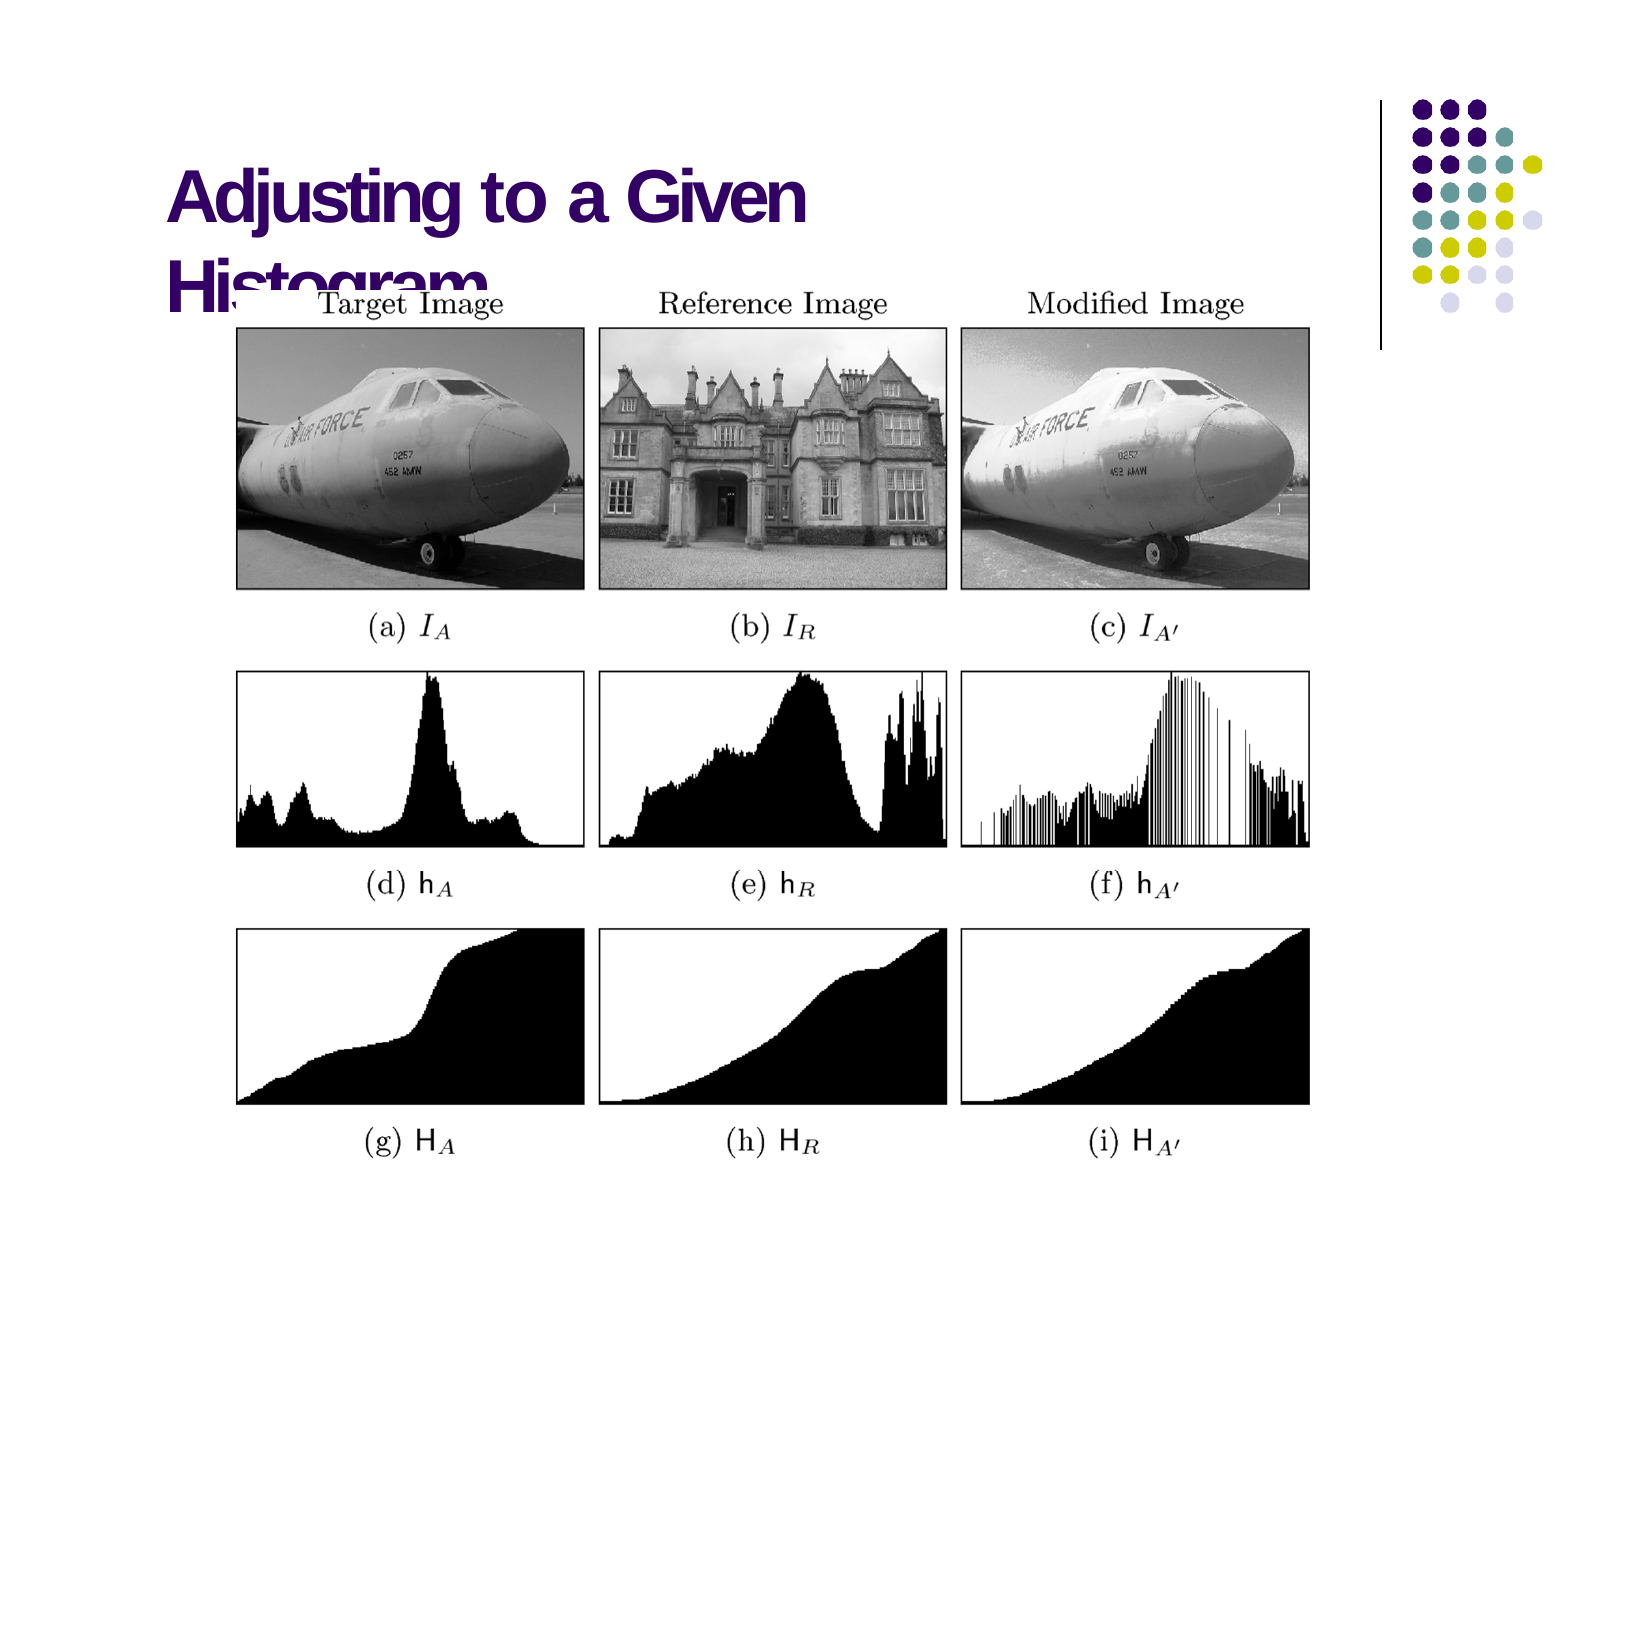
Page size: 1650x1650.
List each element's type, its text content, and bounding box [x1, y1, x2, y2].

picture [1412, 99, 1433, 120]
picture [1495, 237, 1514, 258]
picture [1440, 155, 1460, 174]
picture [1467, 99, 1487, 120]
picture [1467, 237, 1487, 258]
picture [1467, 182, 1487, 203]
picture [1440, 265, 1460, 284]
picture [1495, 292, 1514, 313]
picture [1412, 265, 1433, 284]
title Adjusting to a Given Histogram [163, 145, 1137, 424]
picture [1412, 210, 1433, 230]
picture [1467, 155, 1487, 174]
picture [1440, 237, 1460, 258]
picture [1440, 210, 1460, 230]
picture [1495, 265, 1514, 284]
picture [1467, 210, 1487, 230]
picture [1495, 127, 1514, 147]
picture [1467, 265, 1487, 284]
picture [1440, 99, 1460, 120]
text_box [235, 290, 1310, 1159]
picture [1412, 155, 1433, 174]
picture [1522, 155, 1543, 174]
picture [1467, 127, 1487, 147]
picture [1412, 237, 1433, 258]
picture [1522, 210, 1543, 230]
picture [1412, 182, 1433, 203]
picture [1440, 182, 1460, 203]
picture [1495, 210, 1514, 230]
picture [1495, 155, 1514, 174]
picture [1412, 127, 1433, 147]
picture [1440, 127, 1460, 147]
picture [1495, 182, 1514, 203]
picture [1440, 292, 1460, 313]
